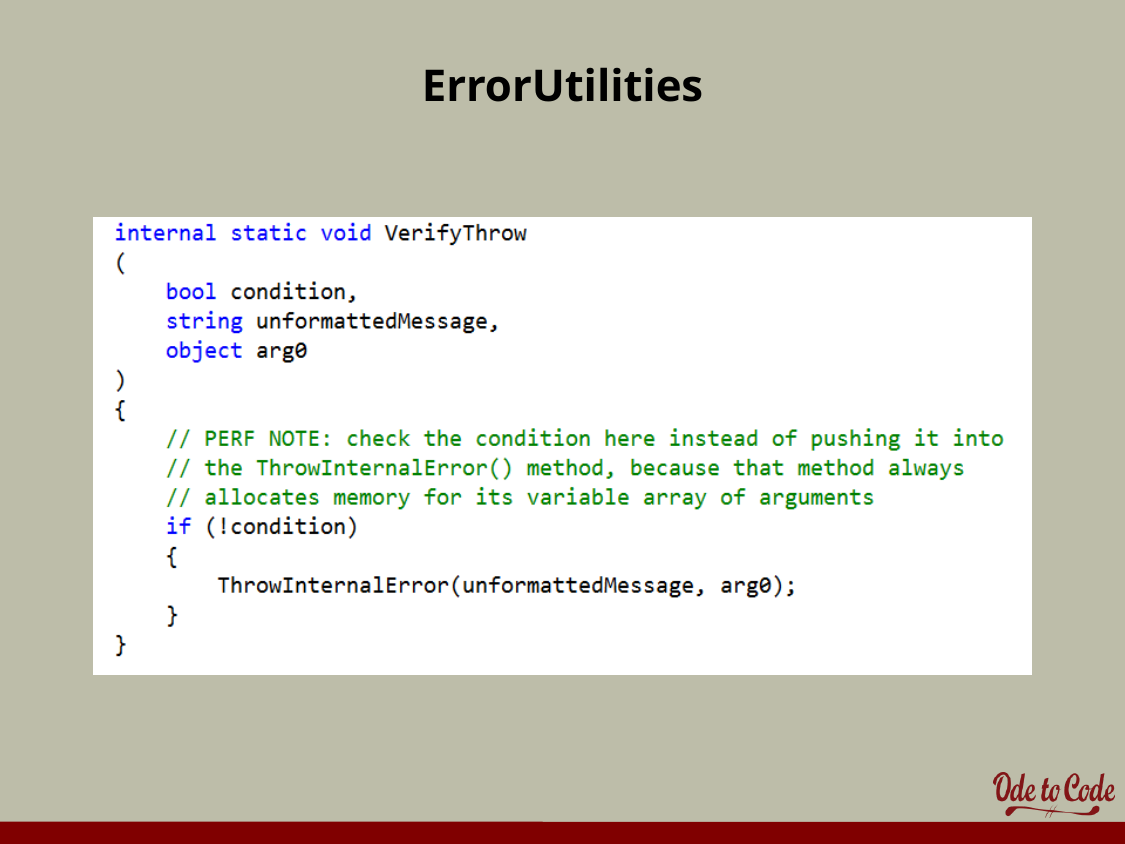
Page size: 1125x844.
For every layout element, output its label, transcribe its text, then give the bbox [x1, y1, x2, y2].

title ErrorUtilities [56, 37, 1069, 132]
picture [93, 217, 1032, 675]
picture [993, 772, 1115, 818]
